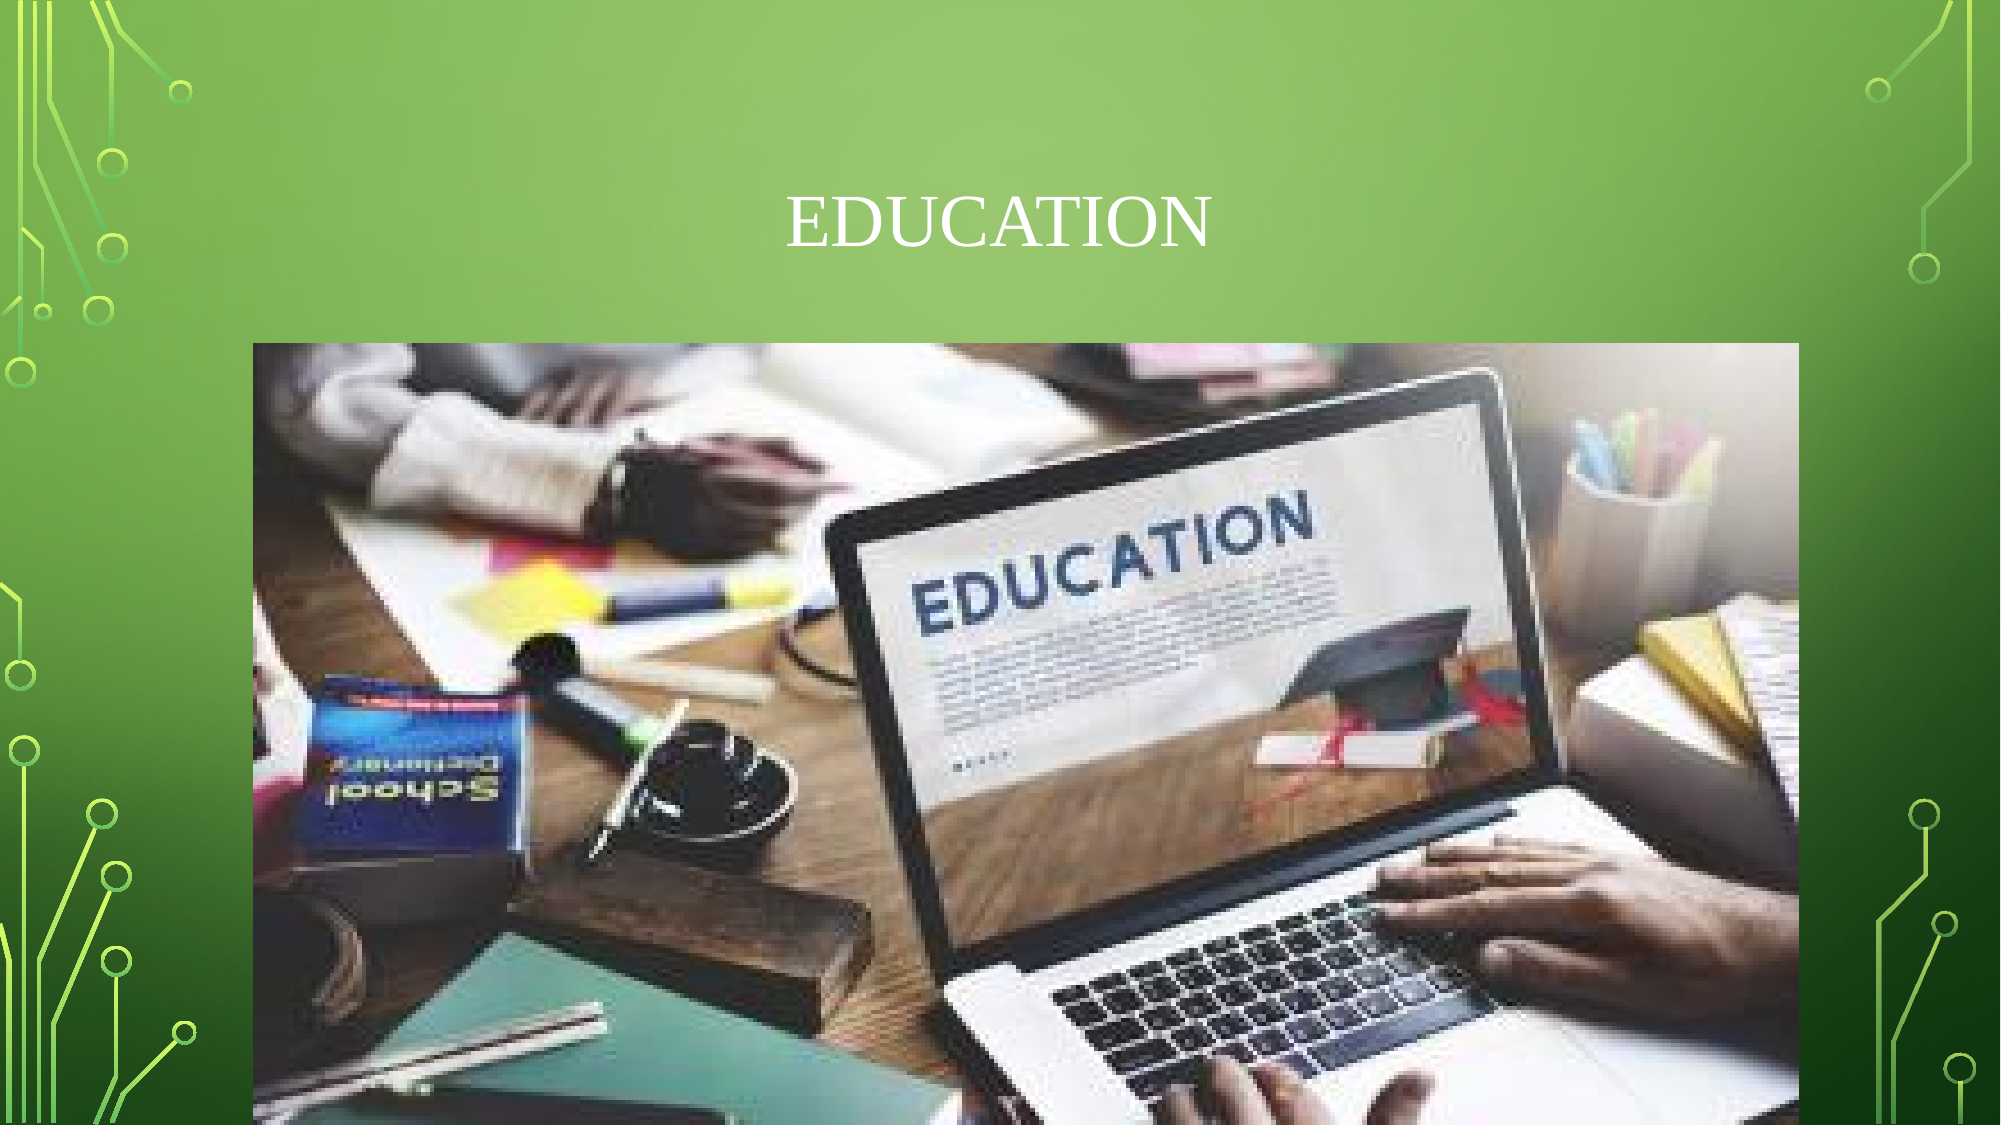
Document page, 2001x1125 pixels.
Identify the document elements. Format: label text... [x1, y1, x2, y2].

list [252, 343, 1799, 1125]
title education [187, 101, 1813, 344]
